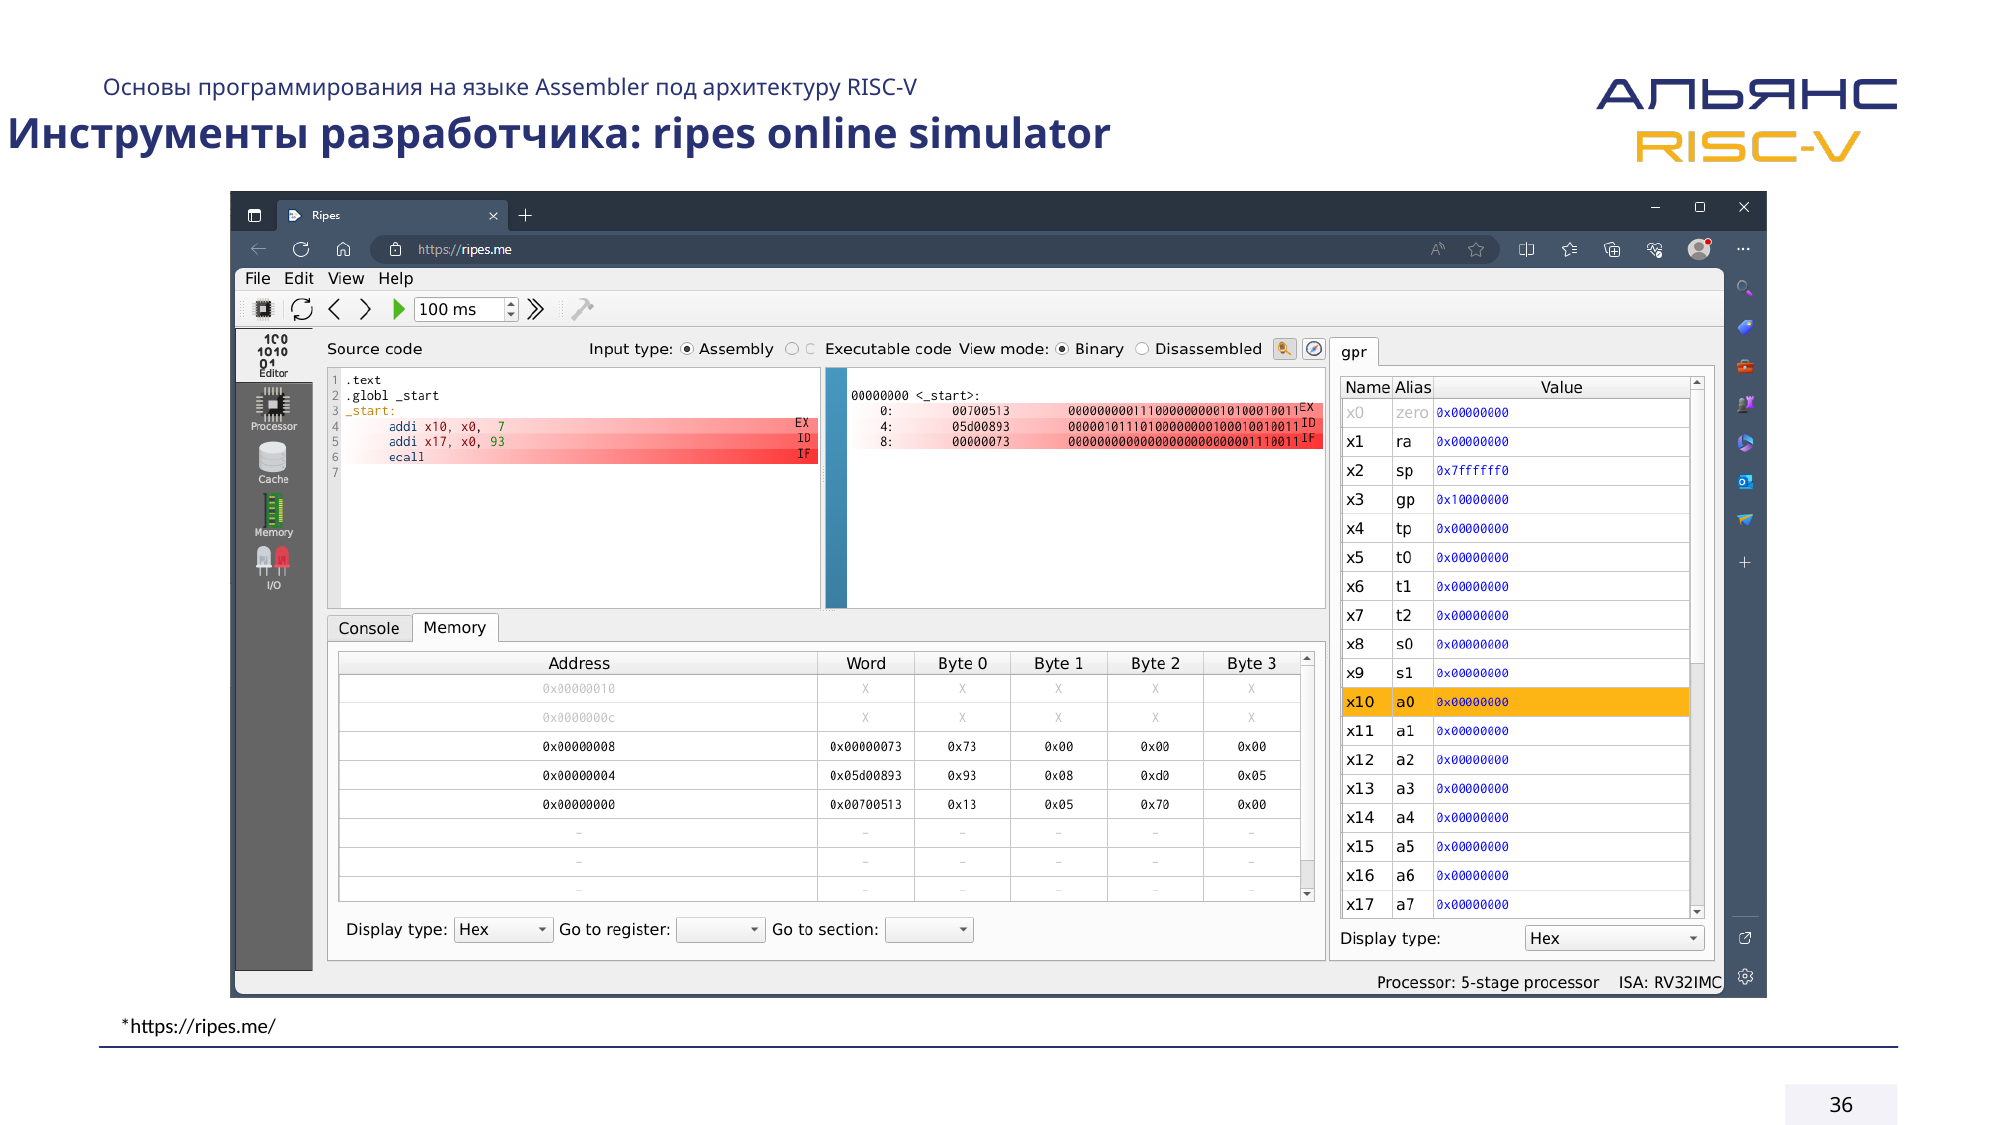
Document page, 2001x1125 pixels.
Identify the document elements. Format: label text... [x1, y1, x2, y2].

text_box Основы программирования на языке Assembler под архитектуру RISC-V [88, 65, 1624, 108]
text_box 36 [1785, 1084, 1898, 1125]
picture [1595, 79, 1898, 162]
text_box *https://ripes.me/ [105, 1005, 291, 1045]
picture [230, 191, 1767, 998]
text_box Инструменты разработчика: ripes online simulator [0, 99, 1127, 165]
